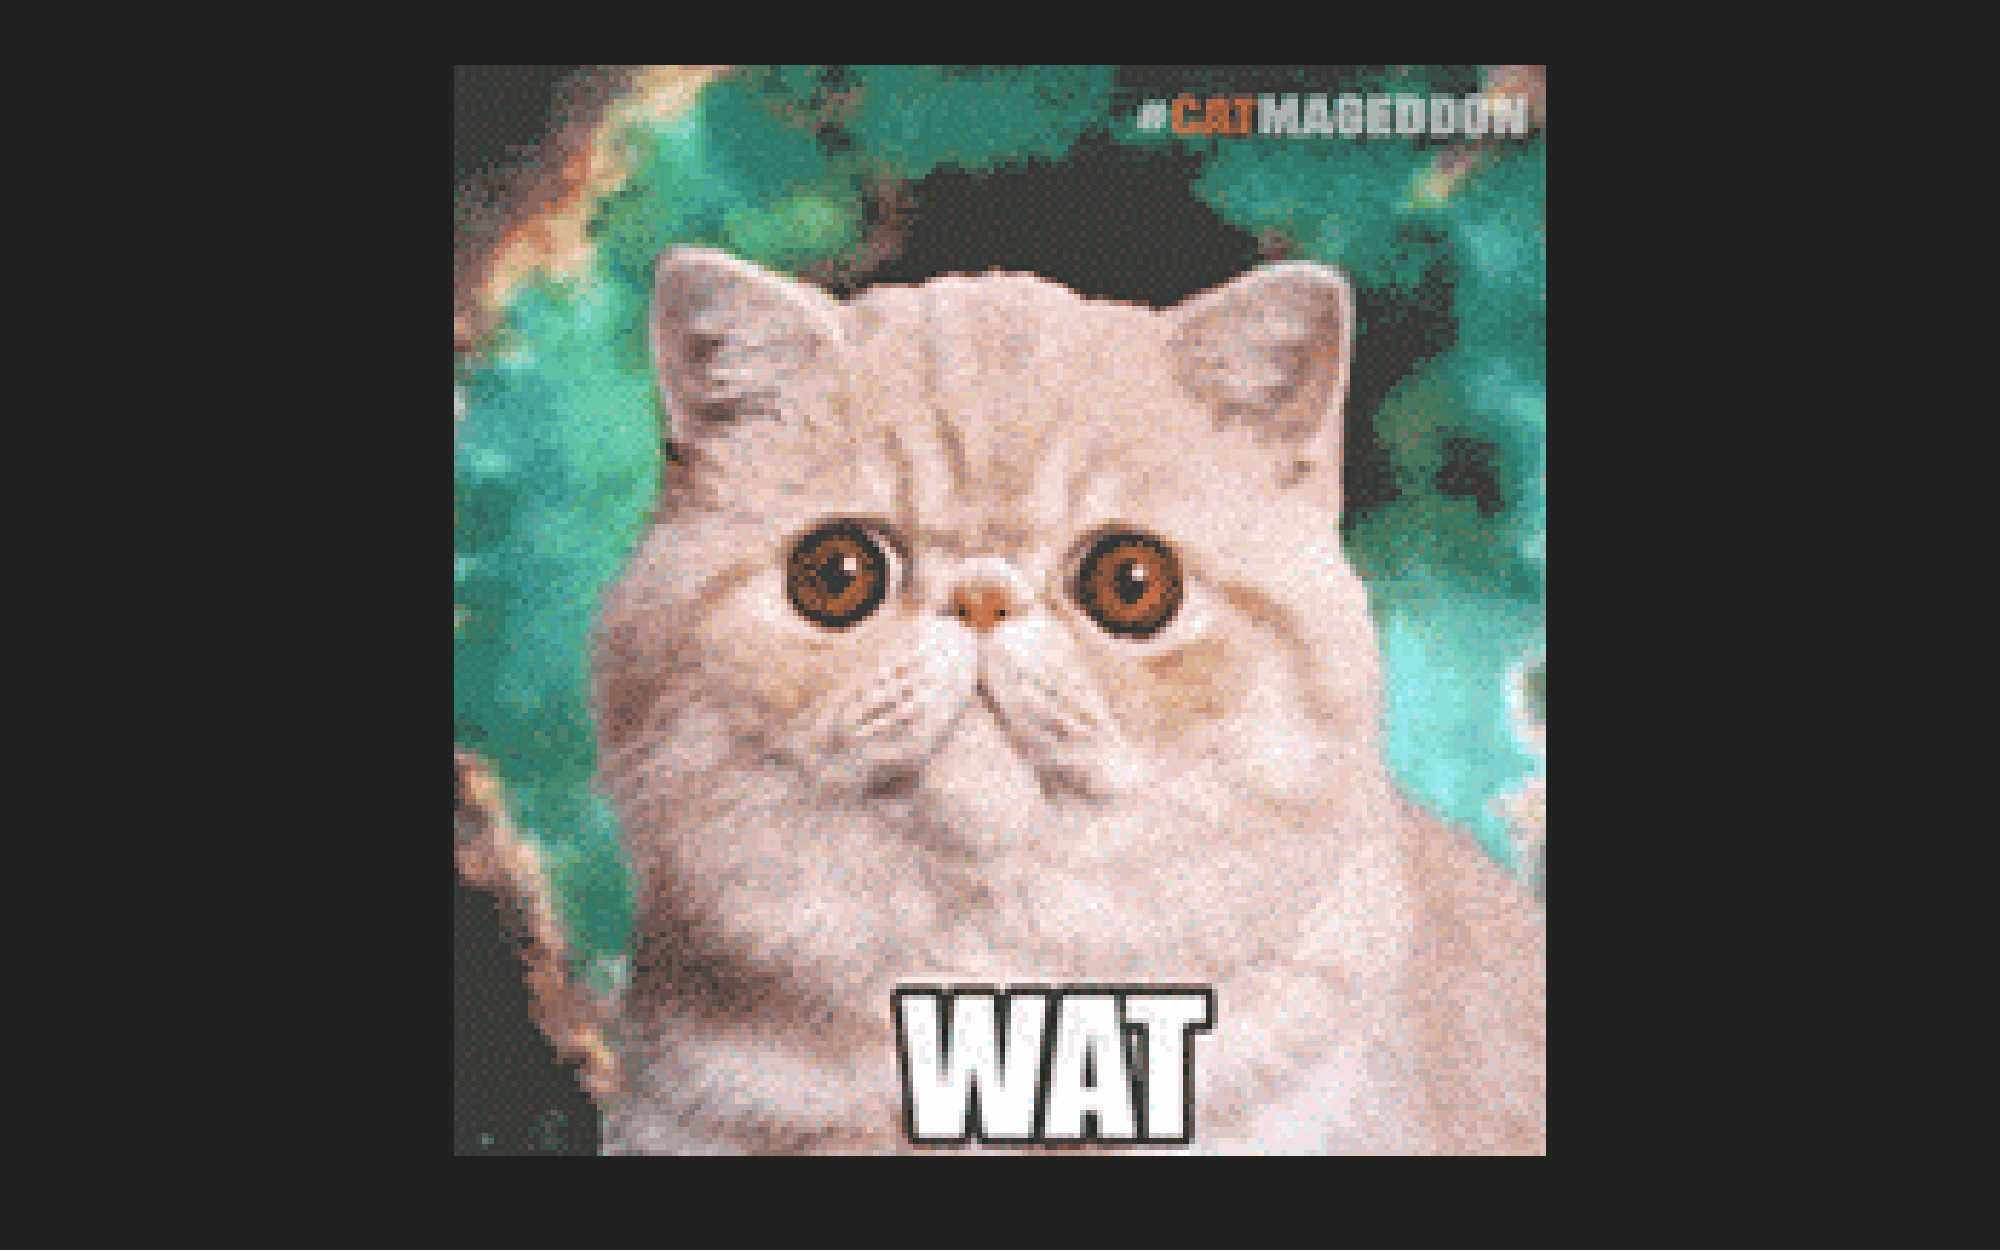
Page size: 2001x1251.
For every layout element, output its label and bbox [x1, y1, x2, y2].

picture [454, 64, 1546, 1157]
